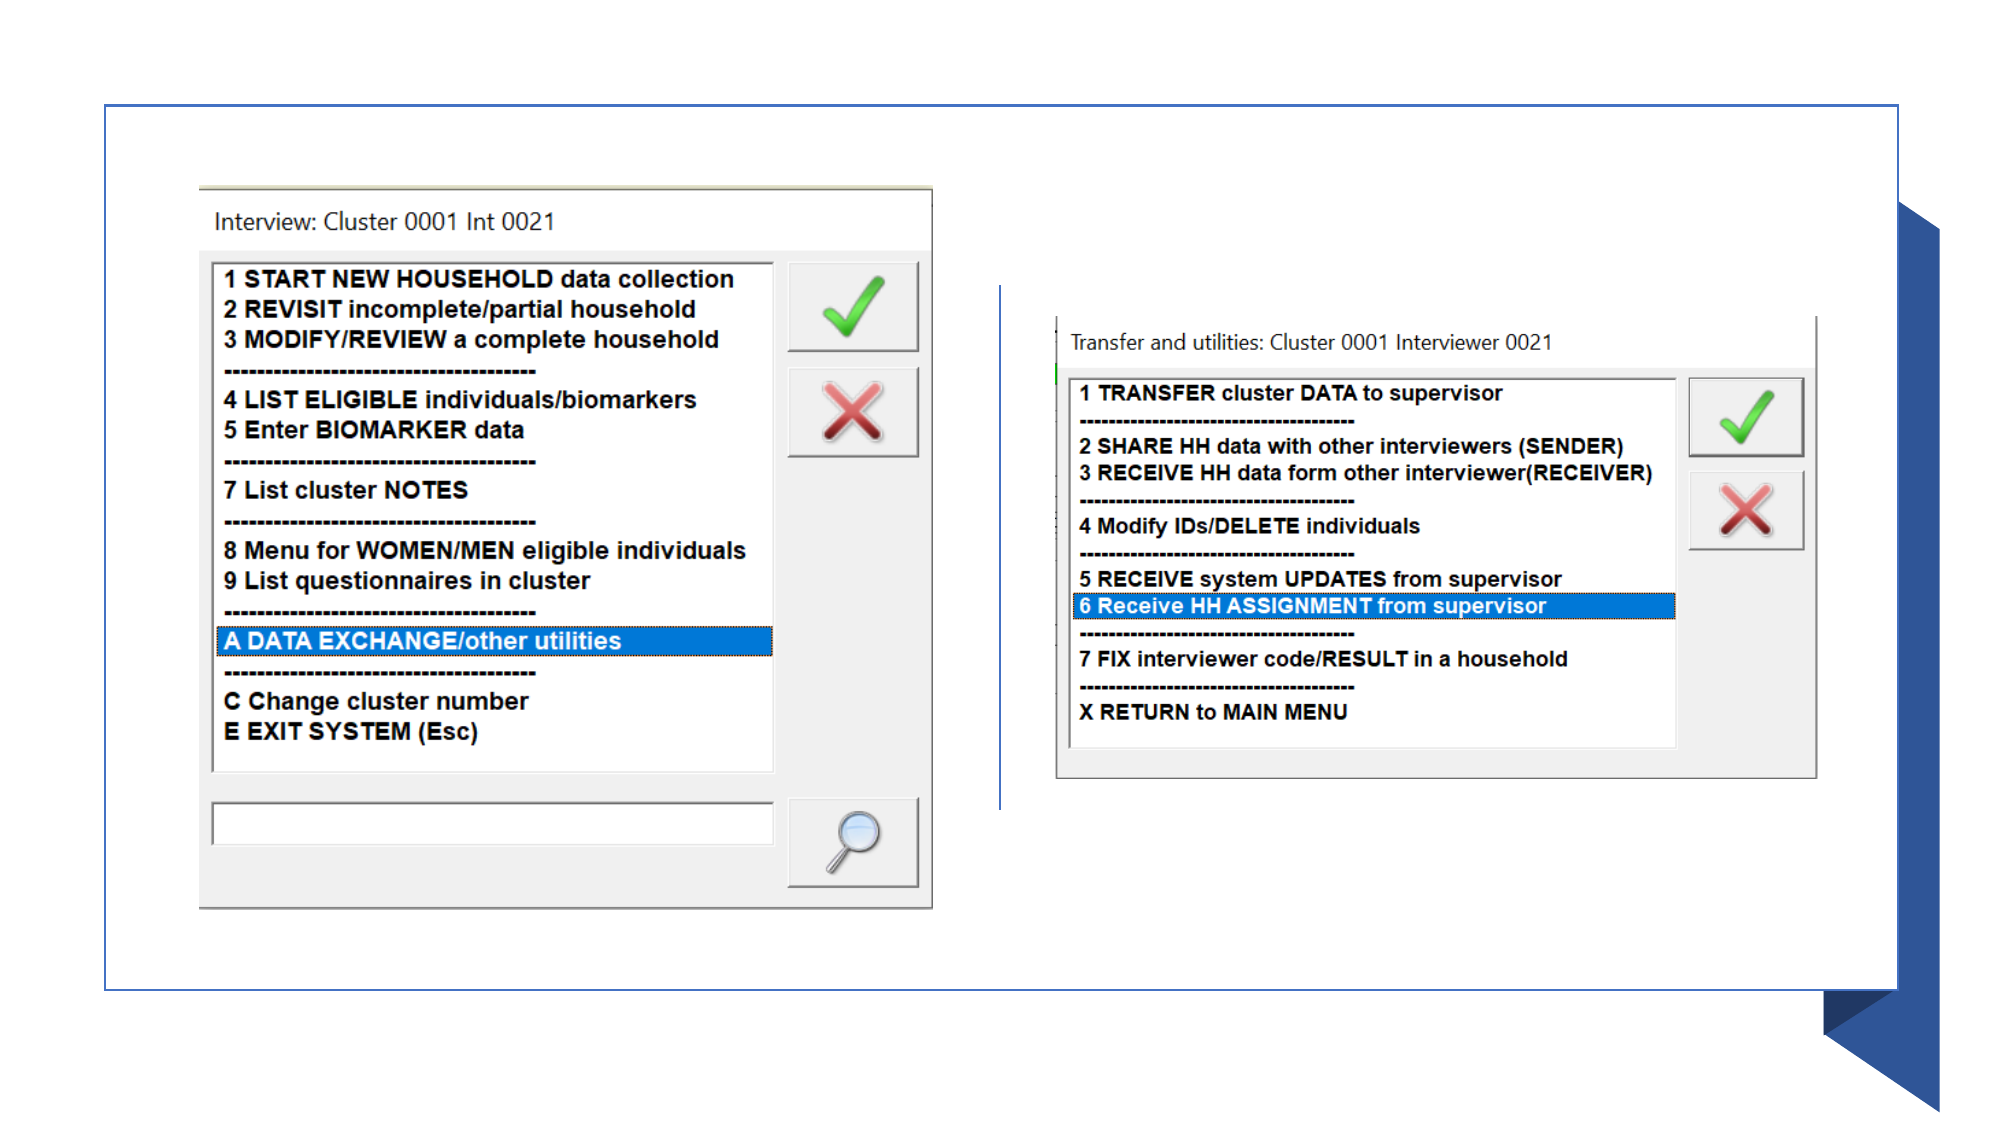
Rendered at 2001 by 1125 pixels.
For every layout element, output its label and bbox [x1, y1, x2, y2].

text_box [104, 105, 1899, 990]
text_box [1823, 990, 1893, 1036]
text_box [1825, 201, 1940, 1113]
picture [198, 185, 933, 910]
picture [1055, 316, 1818, 779]
